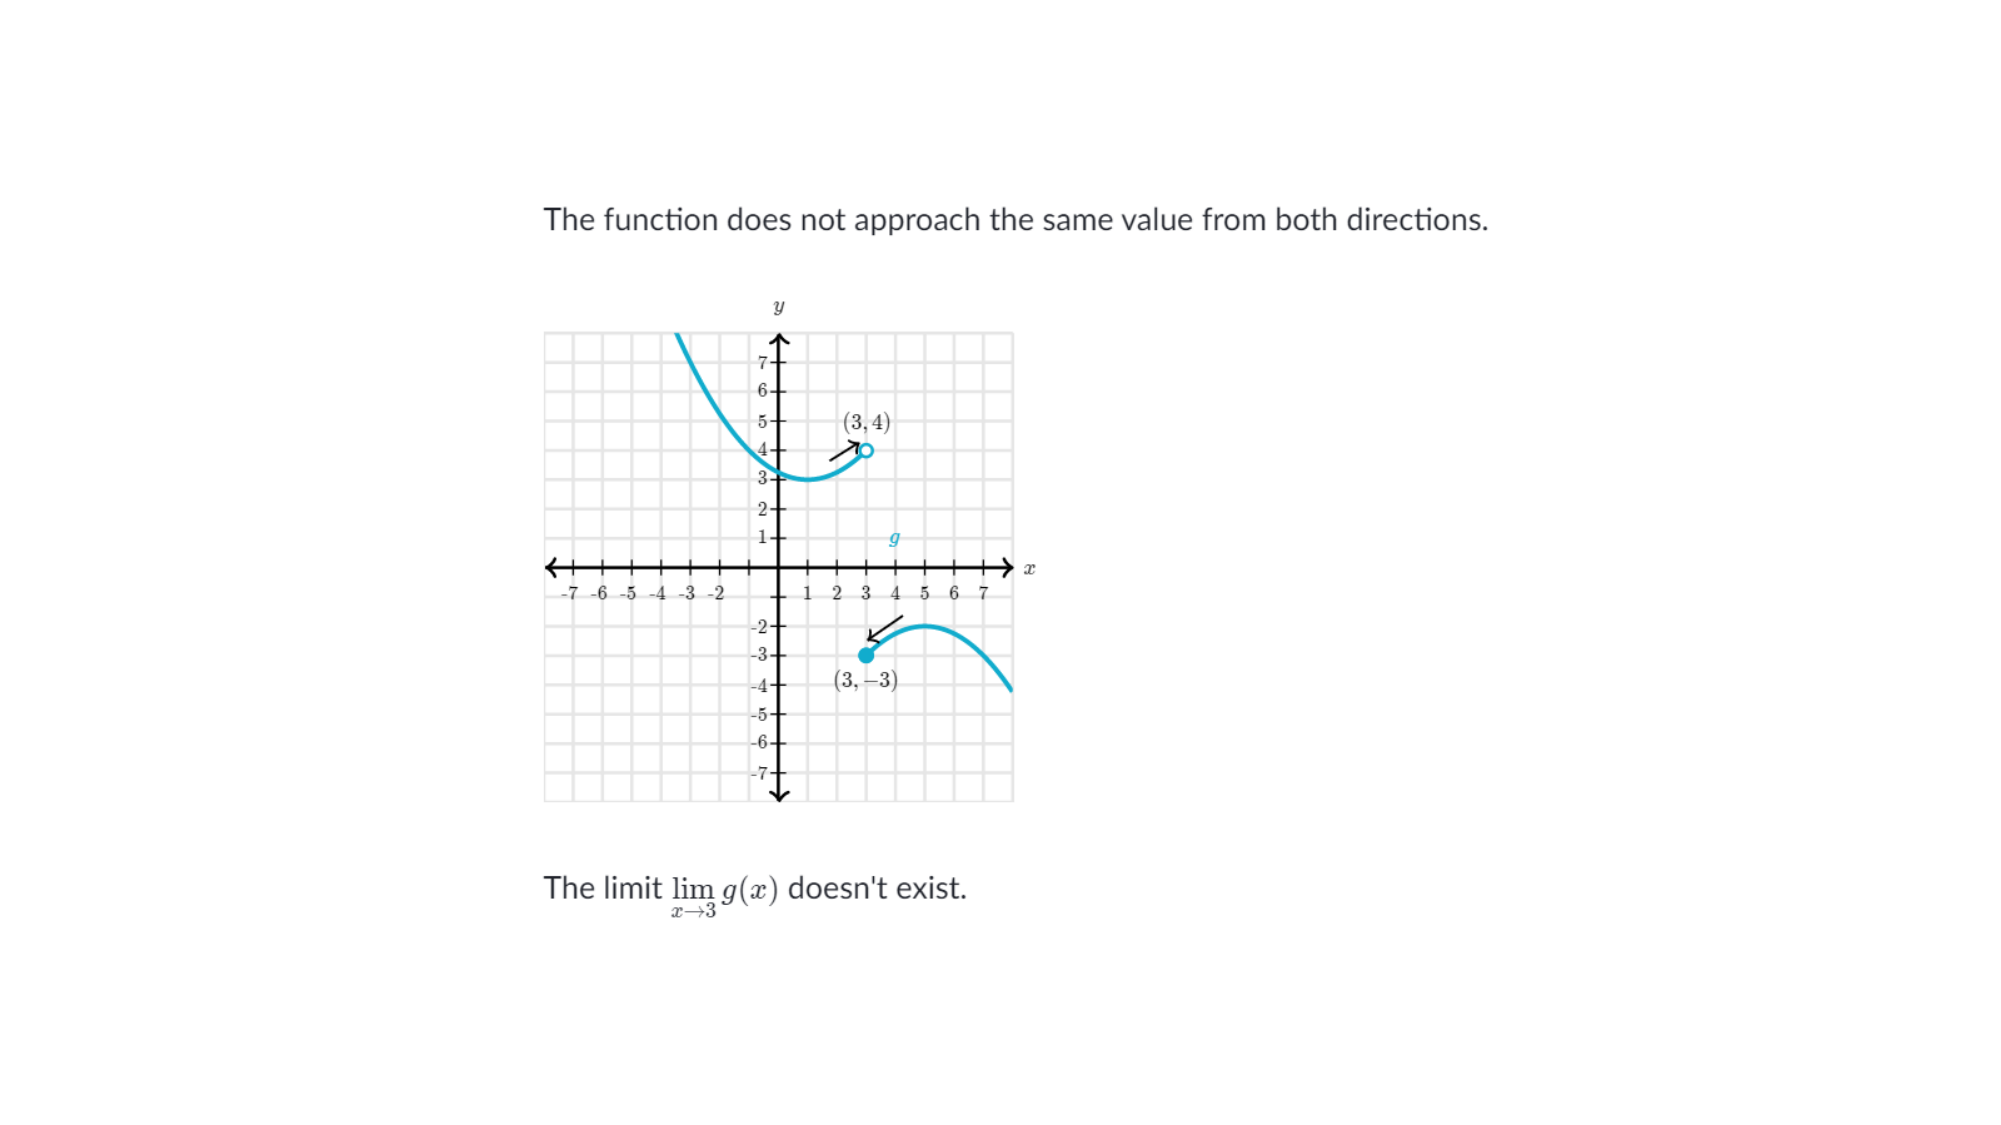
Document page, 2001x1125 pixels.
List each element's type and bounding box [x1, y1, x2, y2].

picture [499, 194, 1501, 930]
